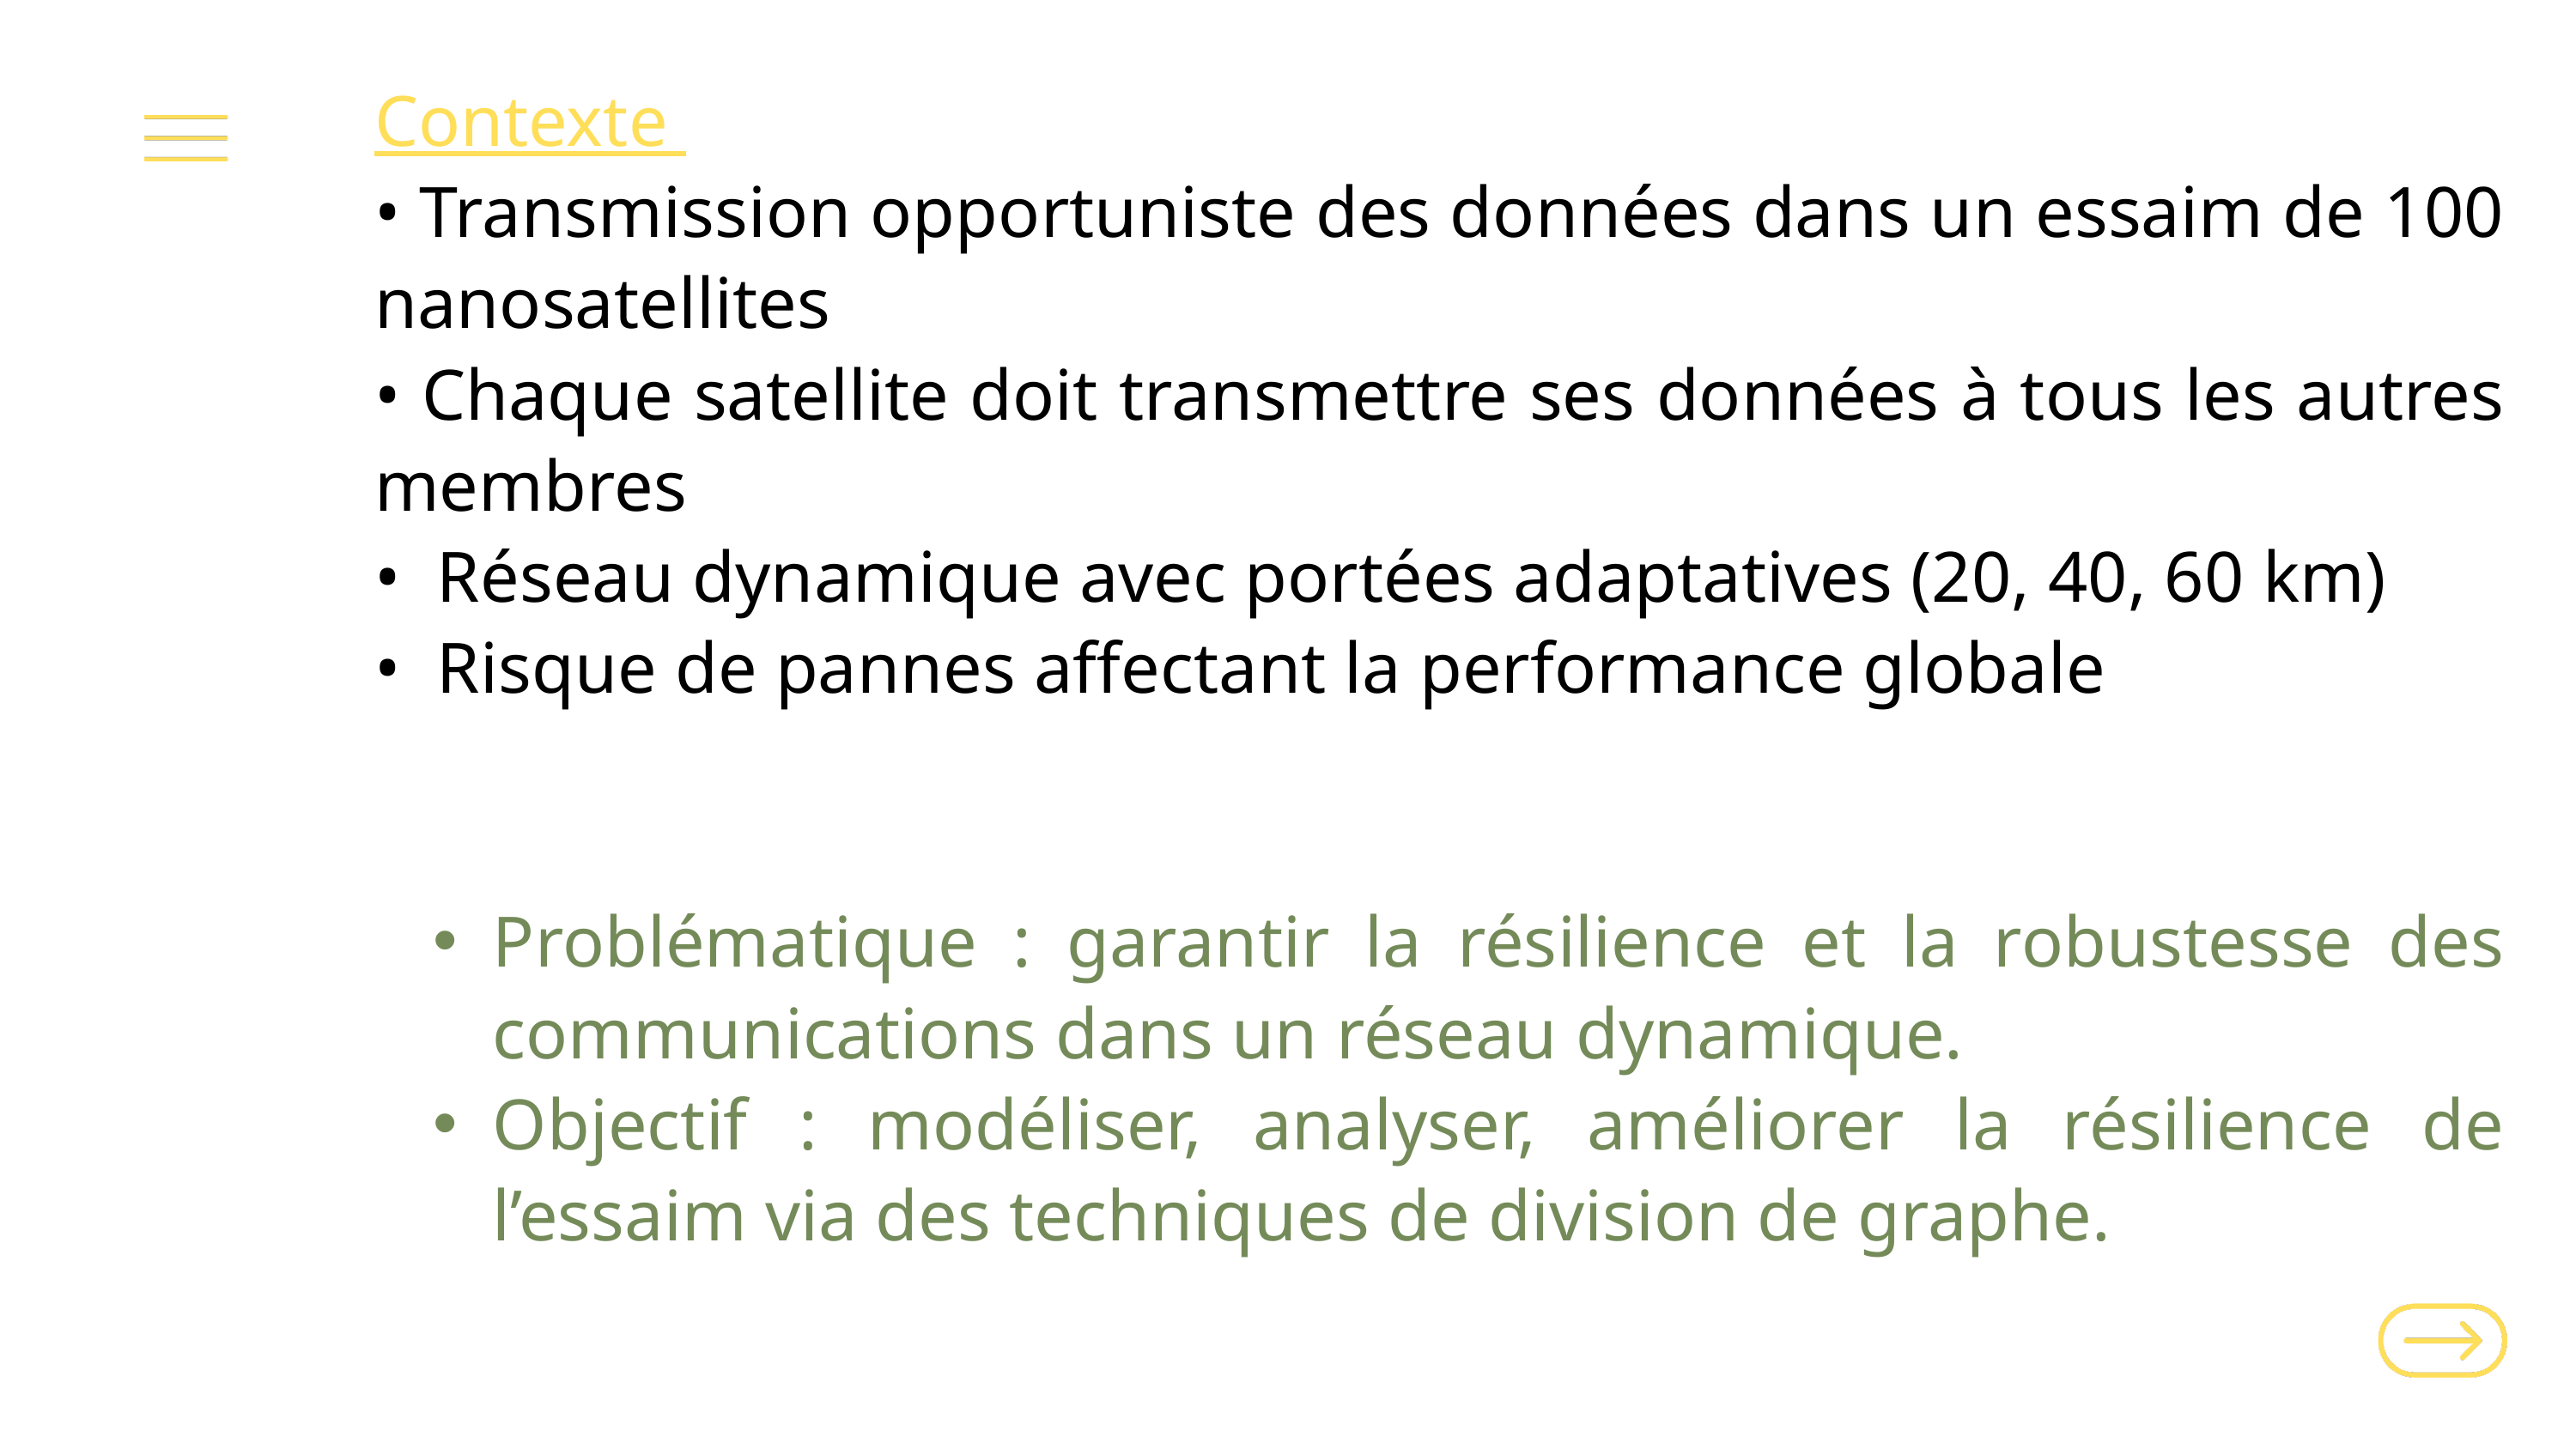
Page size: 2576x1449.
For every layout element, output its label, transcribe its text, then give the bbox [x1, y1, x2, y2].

text_box Contexte • Transmission opportuniste des données dans un essaim de 100 nanosatellites • Chaque satellite doit transmettre ses données à tous les autres membres • Réseau dynamique avec portées adaptatives (20, 40, 60 km) • Risque de pannes affectant la performance globale Problématique : garantir la résilience et la robustesse des communications dans un réseau dynamique. Objectif : modéliser, analyser, améliorer la résilience de l’essaim via des techniques de division de graphe. [374, 69, 2507, 1438]
text_box [2378, 1303, 2507, 1378]
text_box [143, 115, 228, 162]
